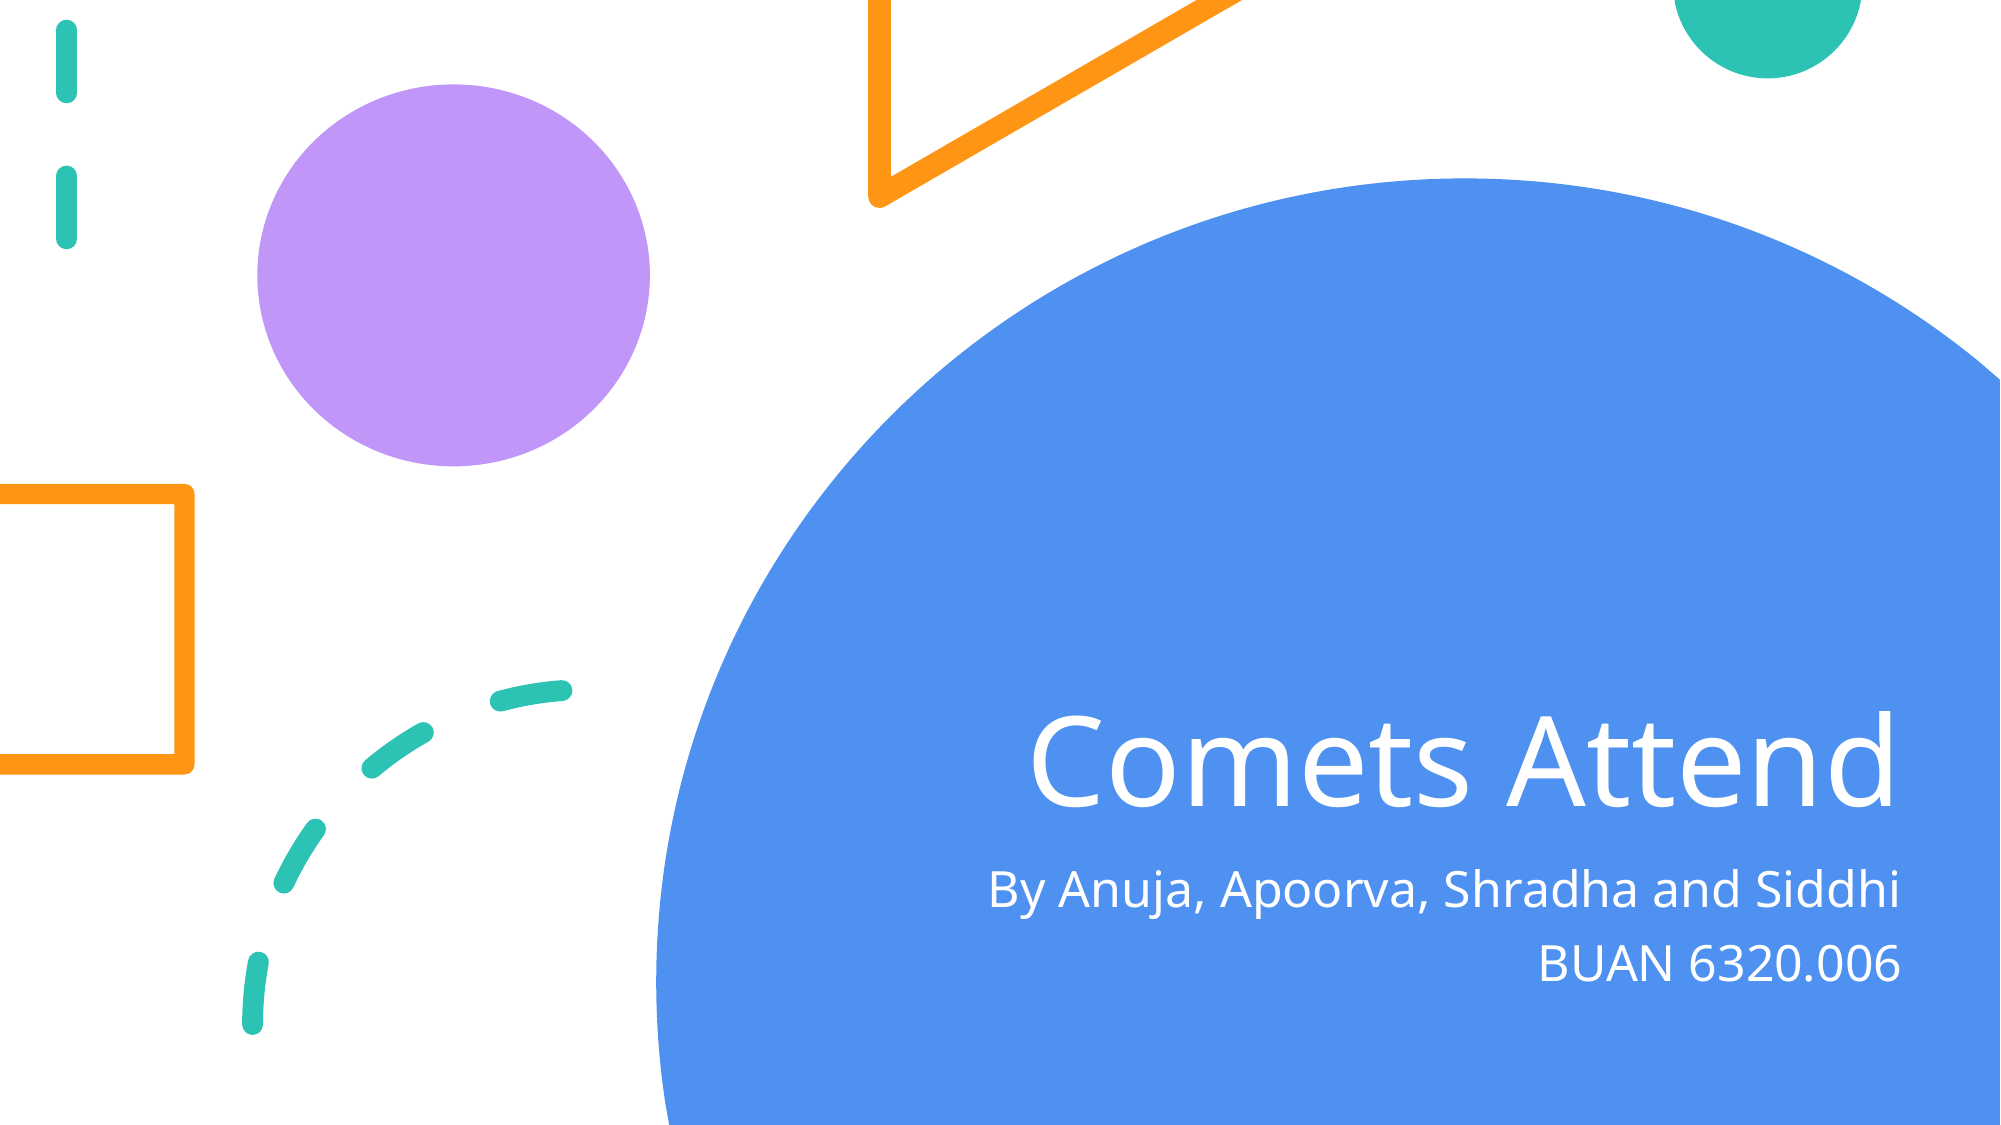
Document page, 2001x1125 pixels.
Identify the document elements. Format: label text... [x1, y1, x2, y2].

title Comets Attend [835, 450, 1917, 842]
subtitle By Anuja, Apoorva, Shradha and Siddhi BUAN 6320.006 [835, 856, 1917, 1020]
